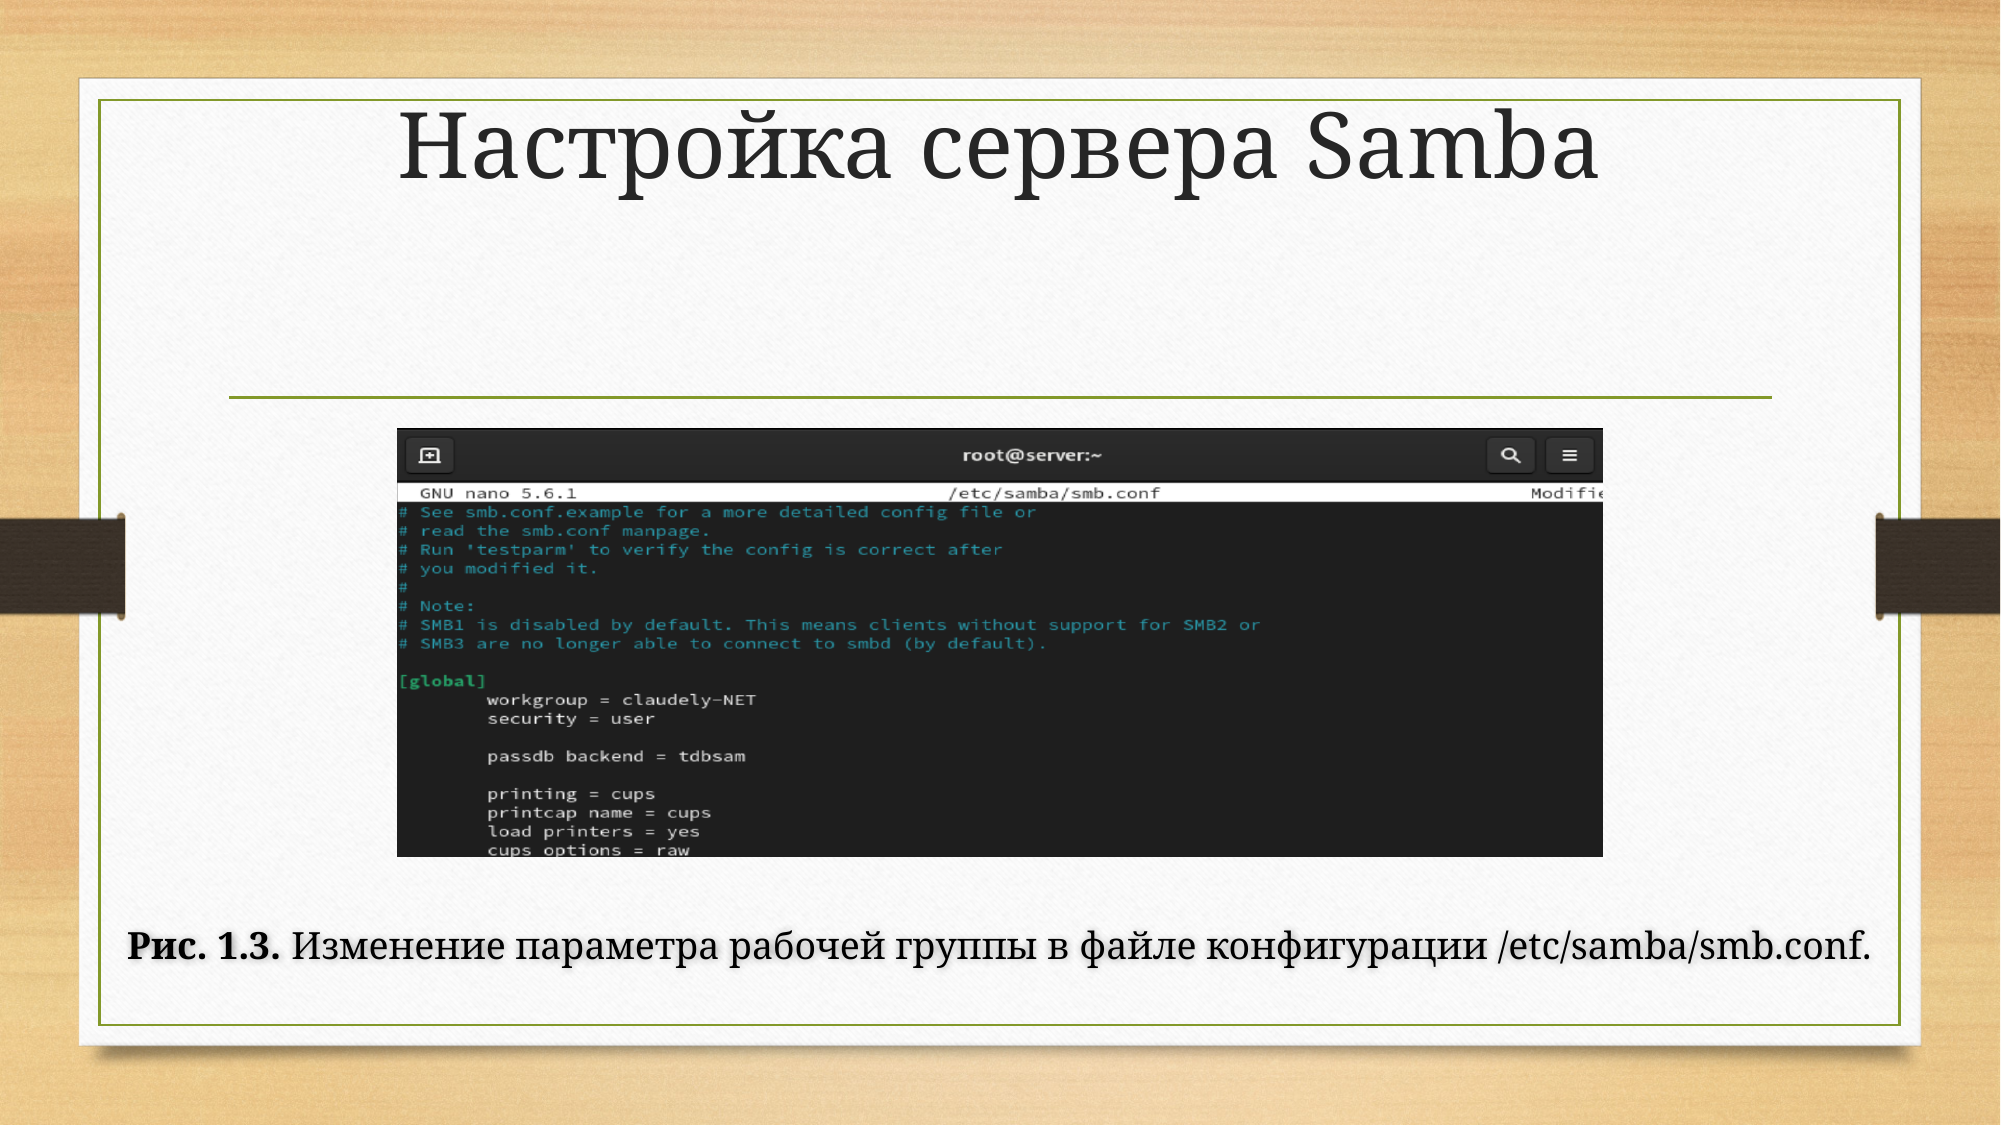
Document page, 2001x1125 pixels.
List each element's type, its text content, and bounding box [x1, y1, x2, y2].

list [396, 428, 1604, 858]
title Настройка сервера Samba [132, 62, 1868, 222]
picture [0, 0, 2001, 1125]
text_box Рис. 1.3. Изменение параметра рабочей группы в файле конфигурации /etc/samba/smb.conf. [102, 897, 1898, 991]
